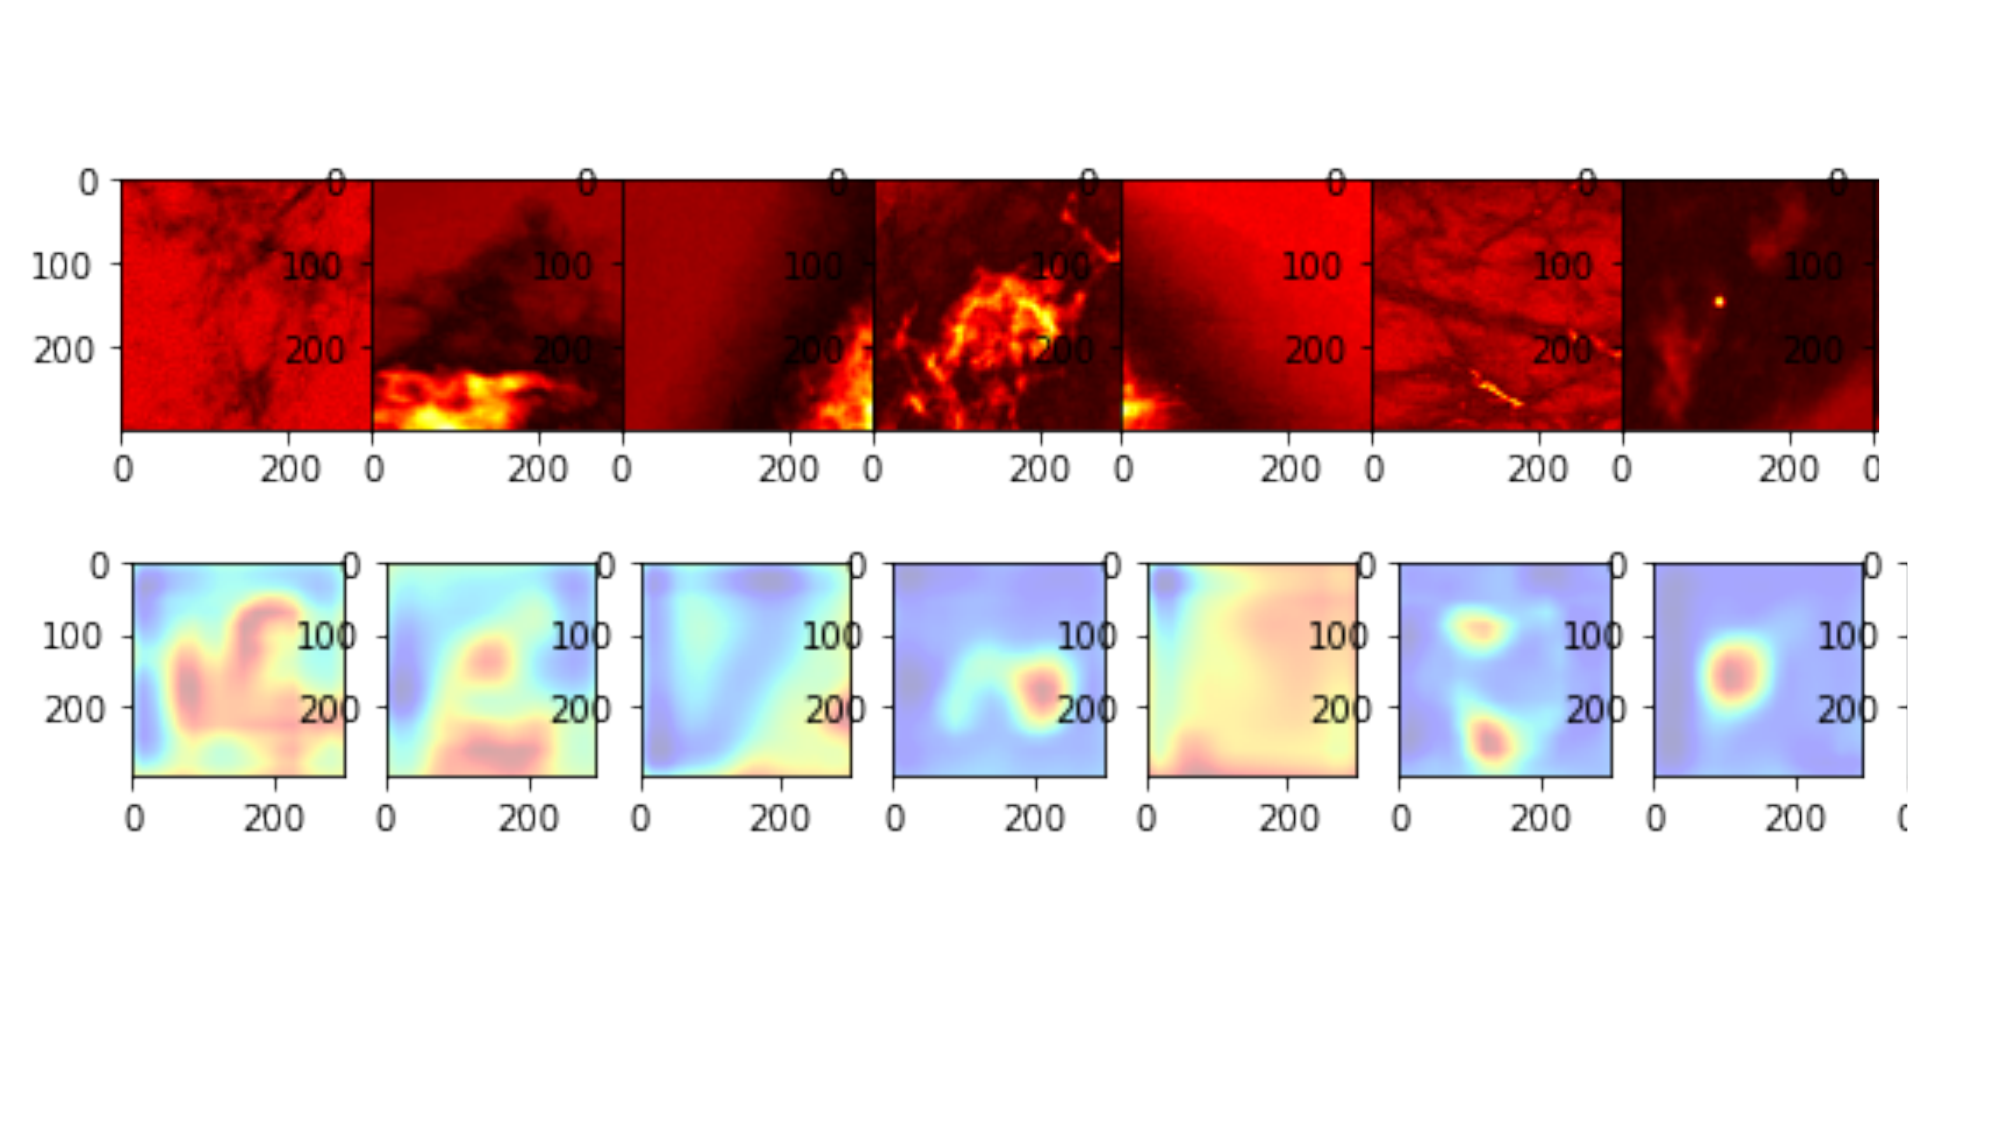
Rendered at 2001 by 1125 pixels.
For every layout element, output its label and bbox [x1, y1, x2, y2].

picture [17, 528, 1908, 861]
picture [5, 138, 1880, 515]
